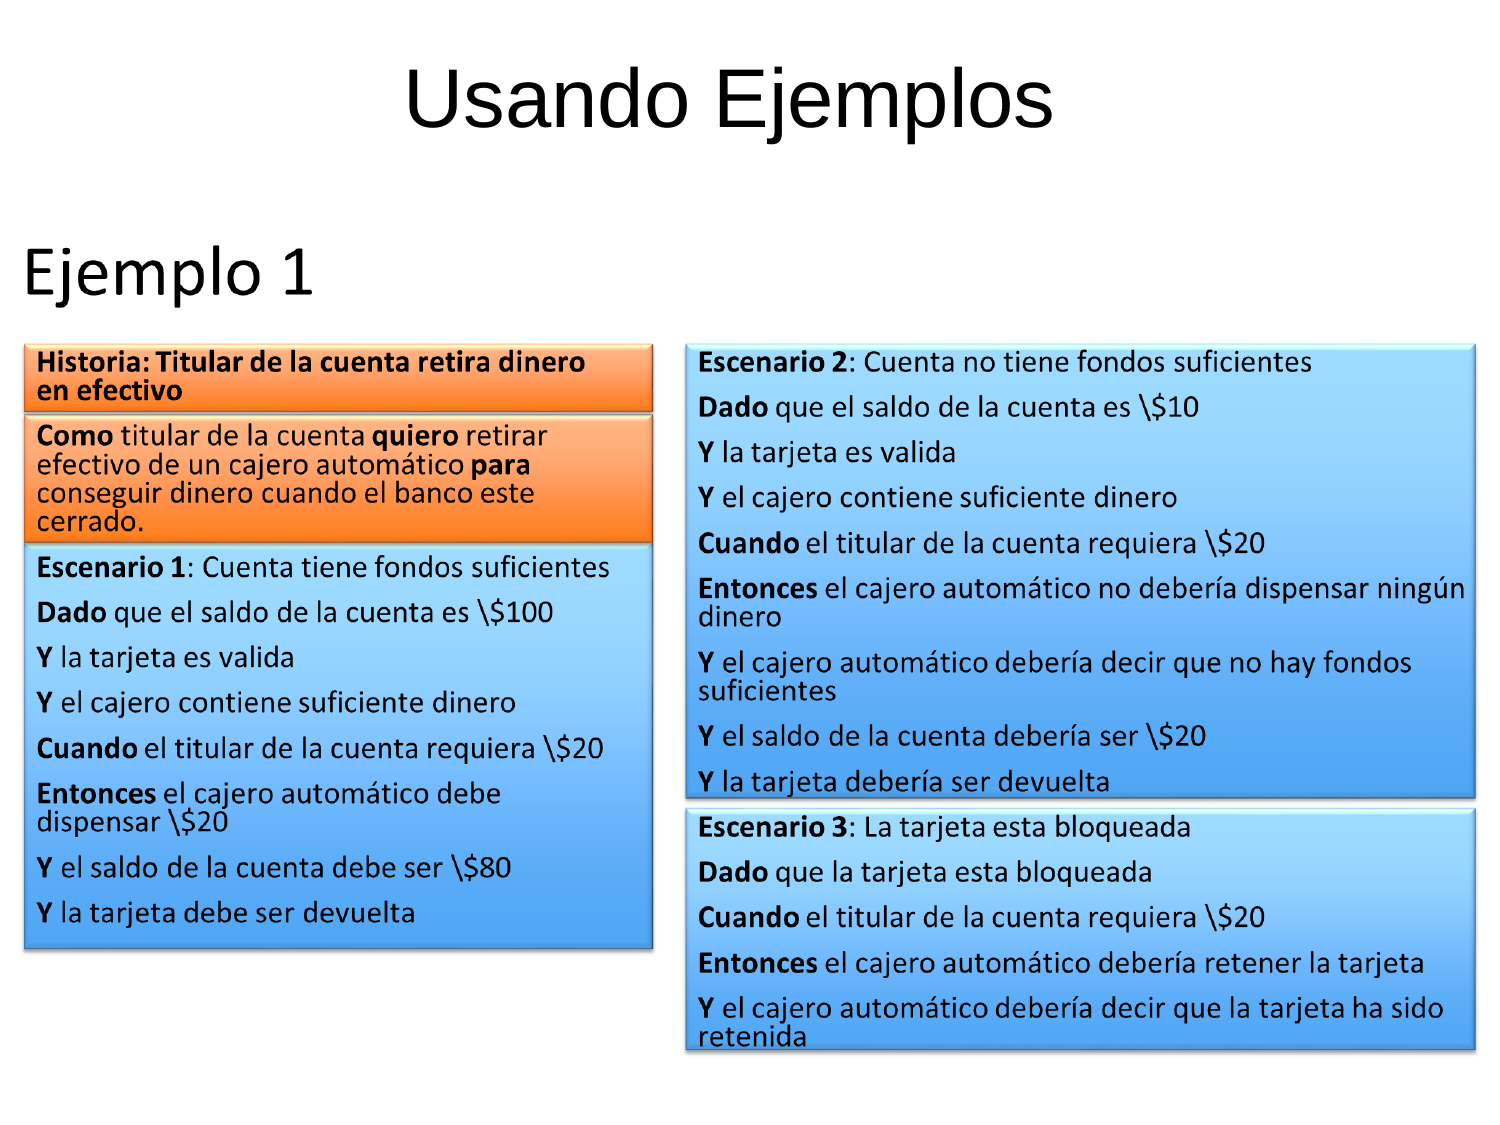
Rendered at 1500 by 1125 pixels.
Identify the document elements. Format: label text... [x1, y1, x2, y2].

picture [0, 187, 1500, 1074]
title Usando Ejemplos [54, 0, 1405, 185]
